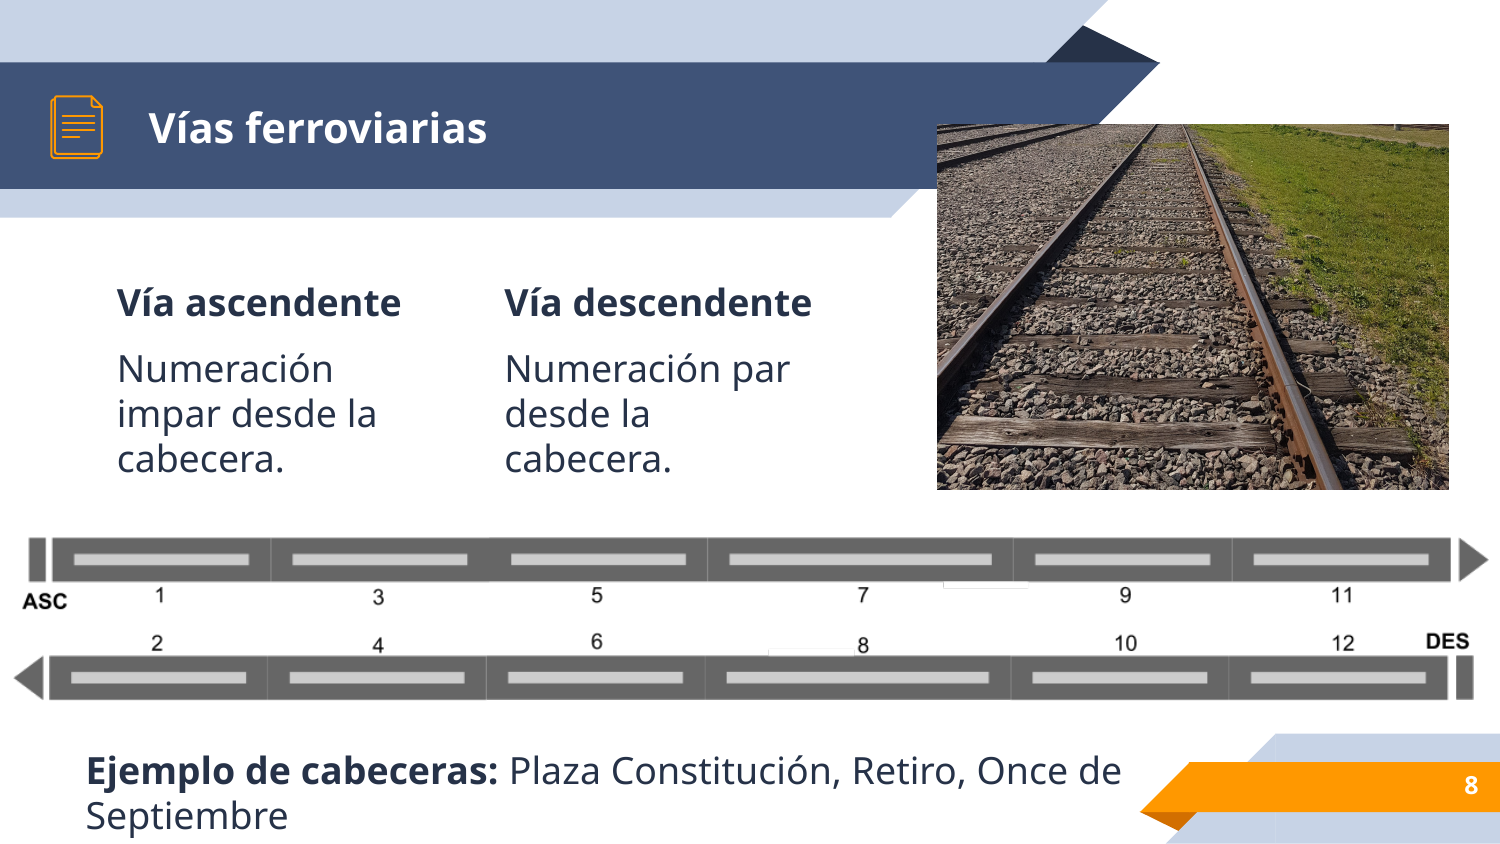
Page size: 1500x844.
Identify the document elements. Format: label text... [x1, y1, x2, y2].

list Ejemplo de cabeceras: Plaza Constitución, Retiro, Once de Septiembre [70, 788, 1151, 823]
slide_number ‹#› [1249, 788, 1494, 813]
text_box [50, 96, 103, 159]
list Vía descendente Numeración par desde la cabecera. [489, 264, 844, 463]
picture [11, 124, 1500, 781]
list Vía ascendente Numeración impar desde la cabecera. [101, 264, 457, 463]
title Vías ferroviarias [133, 64, 997, 190]
